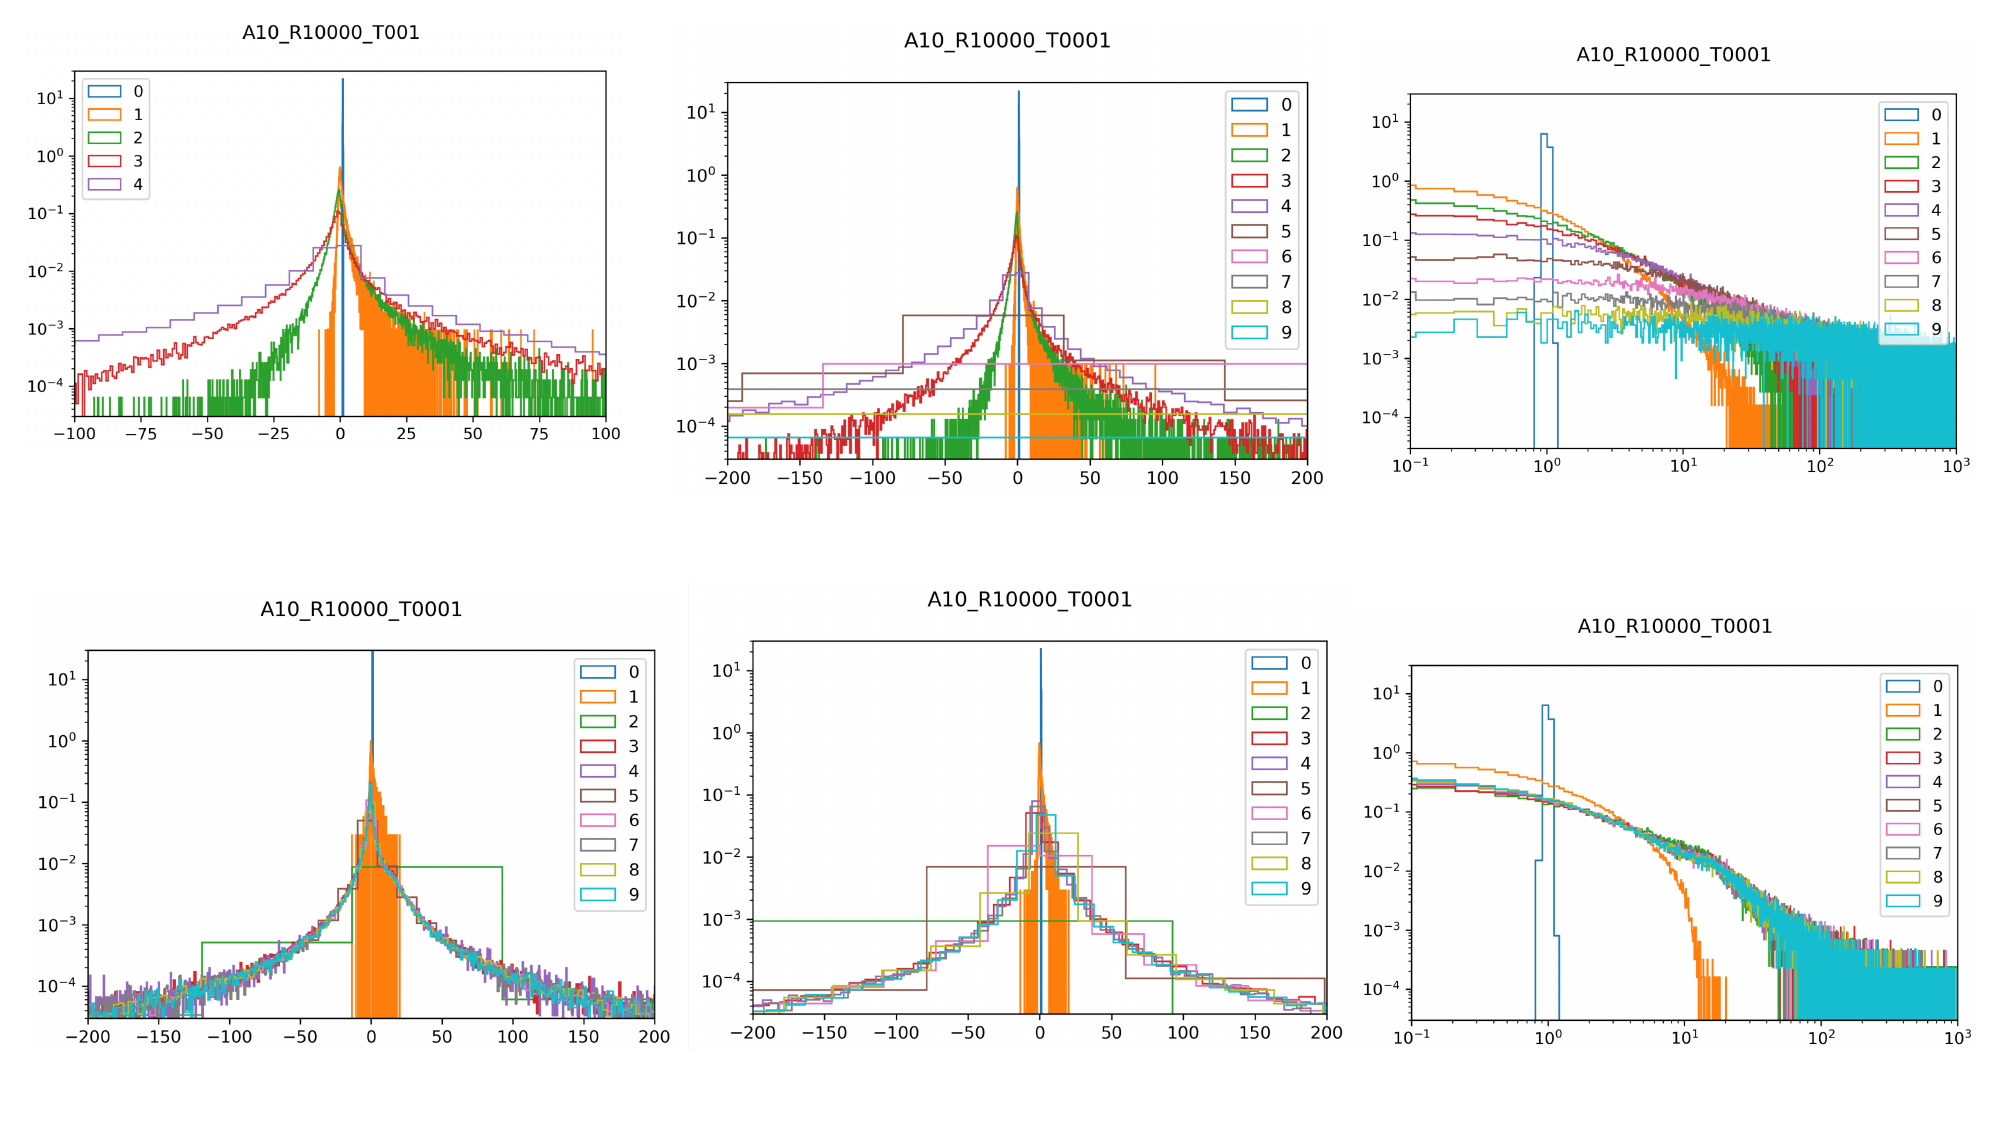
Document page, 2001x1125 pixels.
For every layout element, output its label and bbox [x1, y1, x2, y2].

picture [688, 581, 1978, 1052]
picture [32, 591, 680, 1052]
picture [1356, 36, 1981, 479]
picture [668, 21, 1332, 495]
picture [19, 18, 629, 446]
